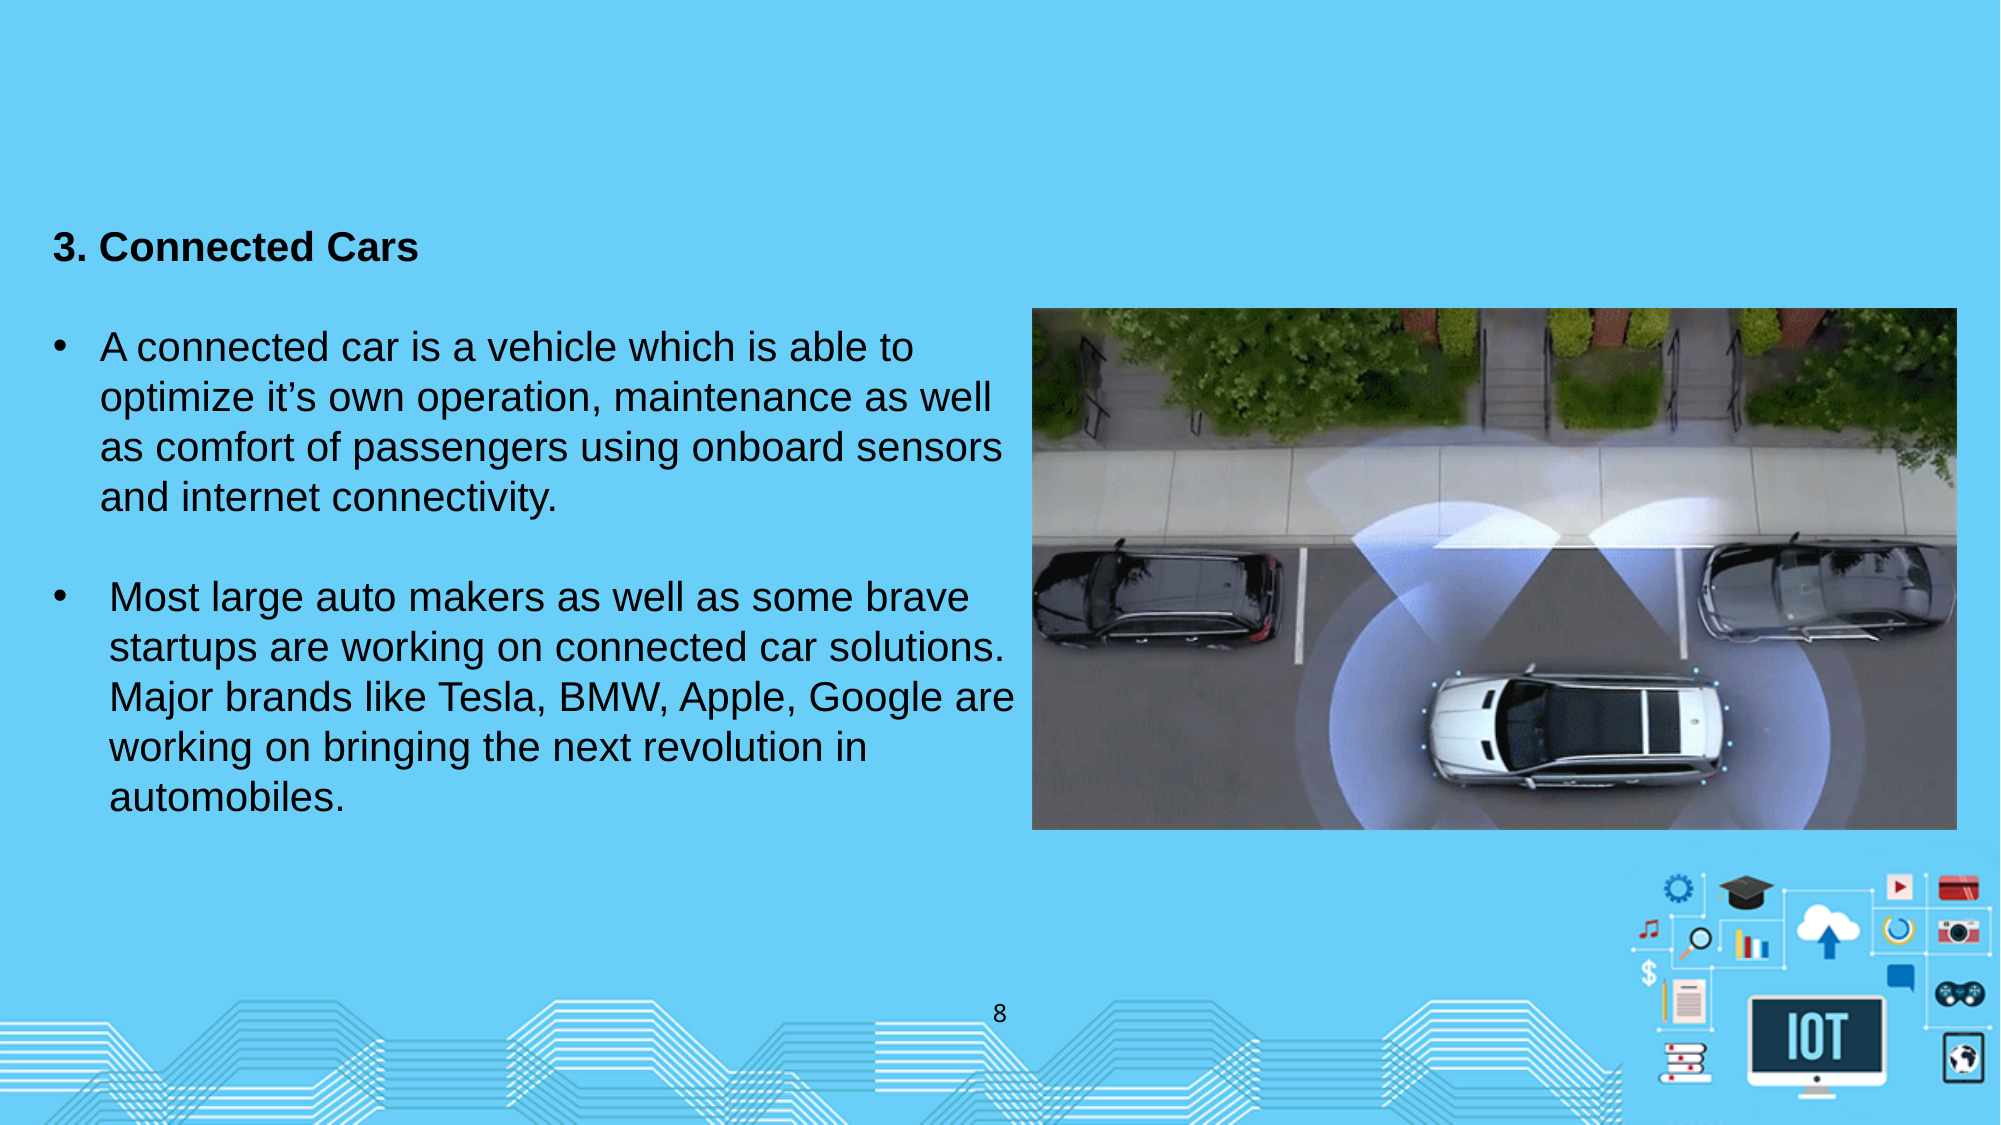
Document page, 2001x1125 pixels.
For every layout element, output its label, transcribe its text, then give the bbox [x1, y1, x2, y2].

slide_number 8 [774, 982, 1225, 1043]
picture [0, 0, 2001, 1125]
text_box 3. Connected Cars A connected car is a vehicle which is able to optimize it’s own operation, maintenance as well as comfort of passengers using onboard sensors and internet connectivity. Most large auto makers as well as some brave startups are working on connected car solutions. Major brands like Tesla, BMW, Apple, Google are working on bringing the next revolution in automobiles. [38, 212, 1033, 918]
